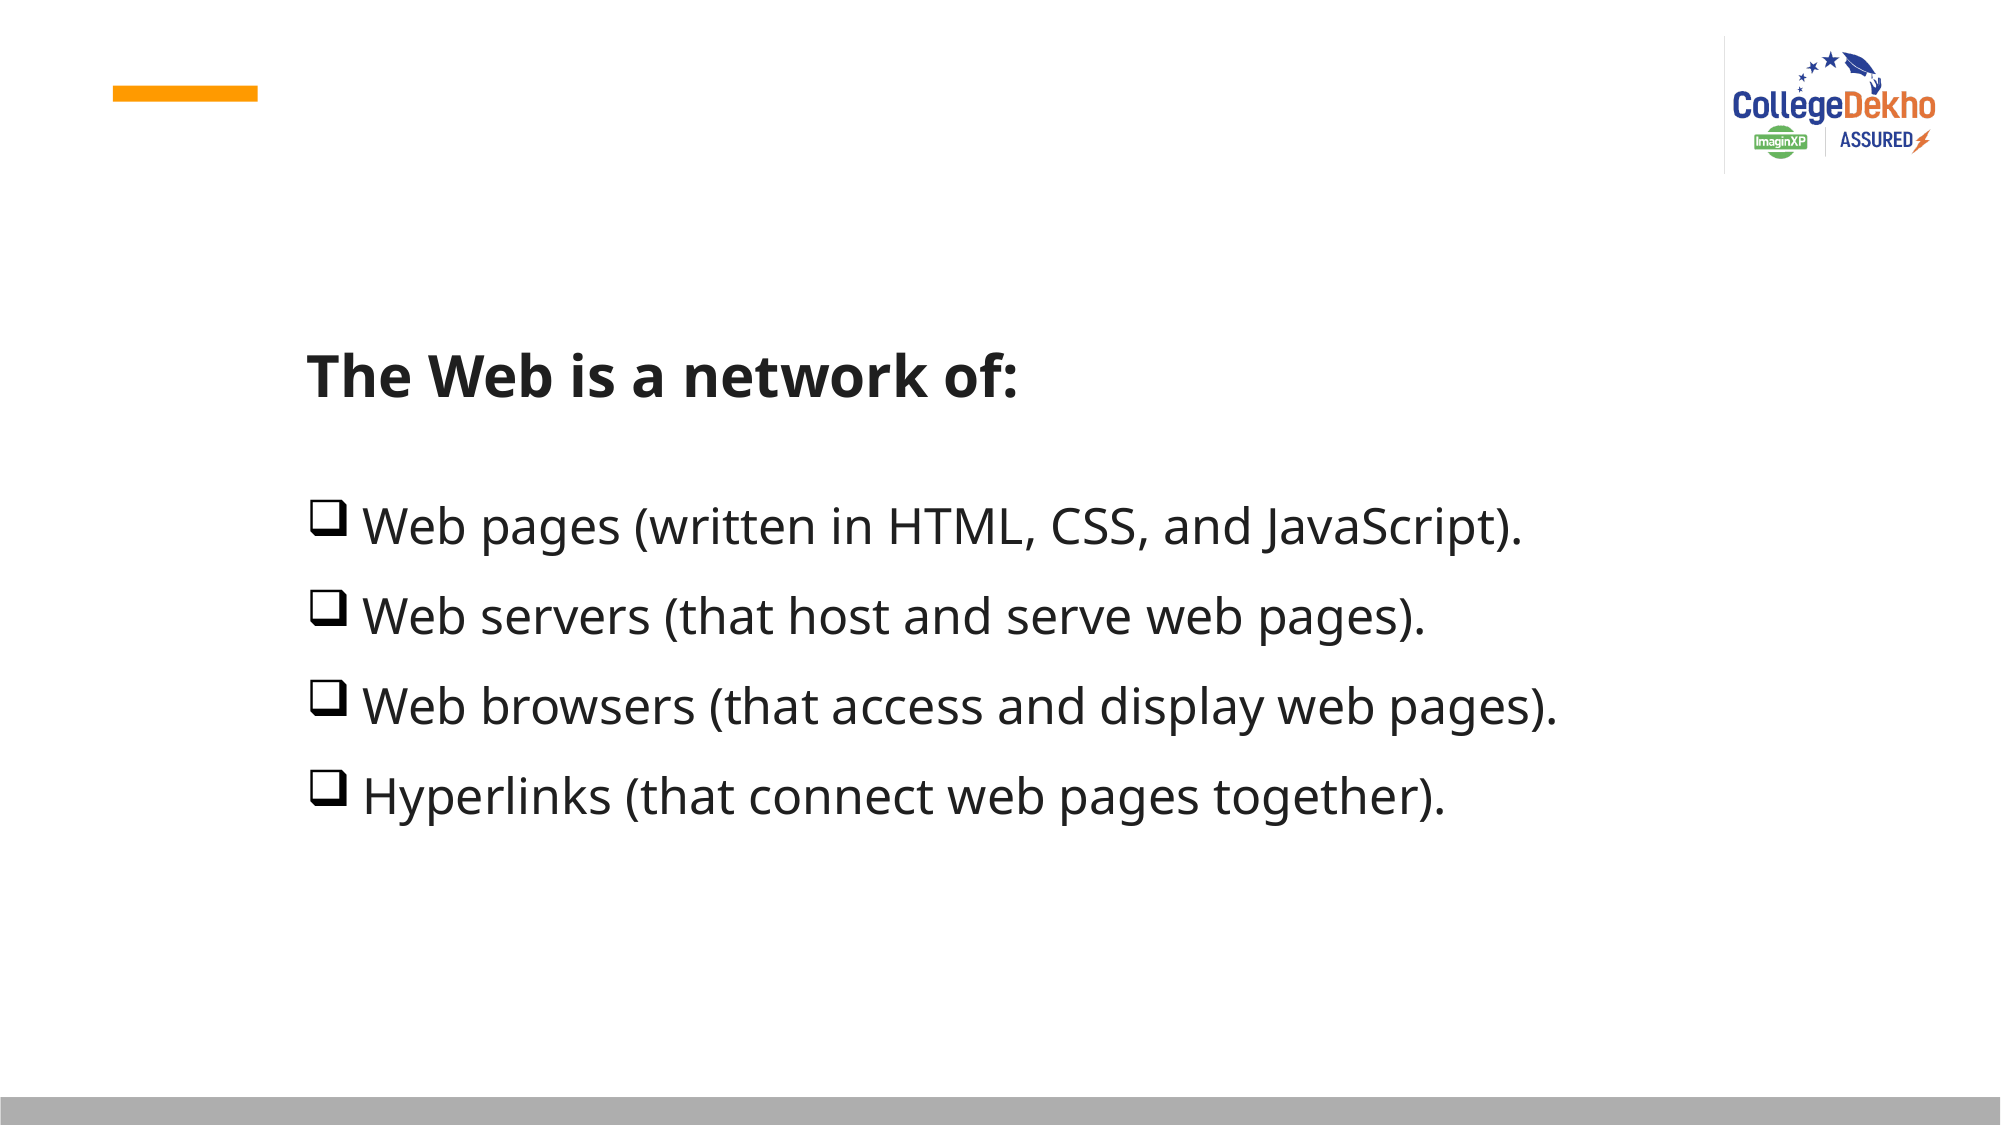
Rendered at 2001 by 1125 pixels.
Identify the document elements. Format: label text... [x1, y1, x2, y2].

text_box The Web is a network of: Web pages (written in HTML, CSS, and JavaScript). Web servers (that host and serve web pages). Web browsers (that access and display web pages). Hyperlinks (that connect web pages together). [291, 339, 1755, 833]
picture [0, 1080, 2001, 1125]
picture [1724, 36, 1943, 174]
